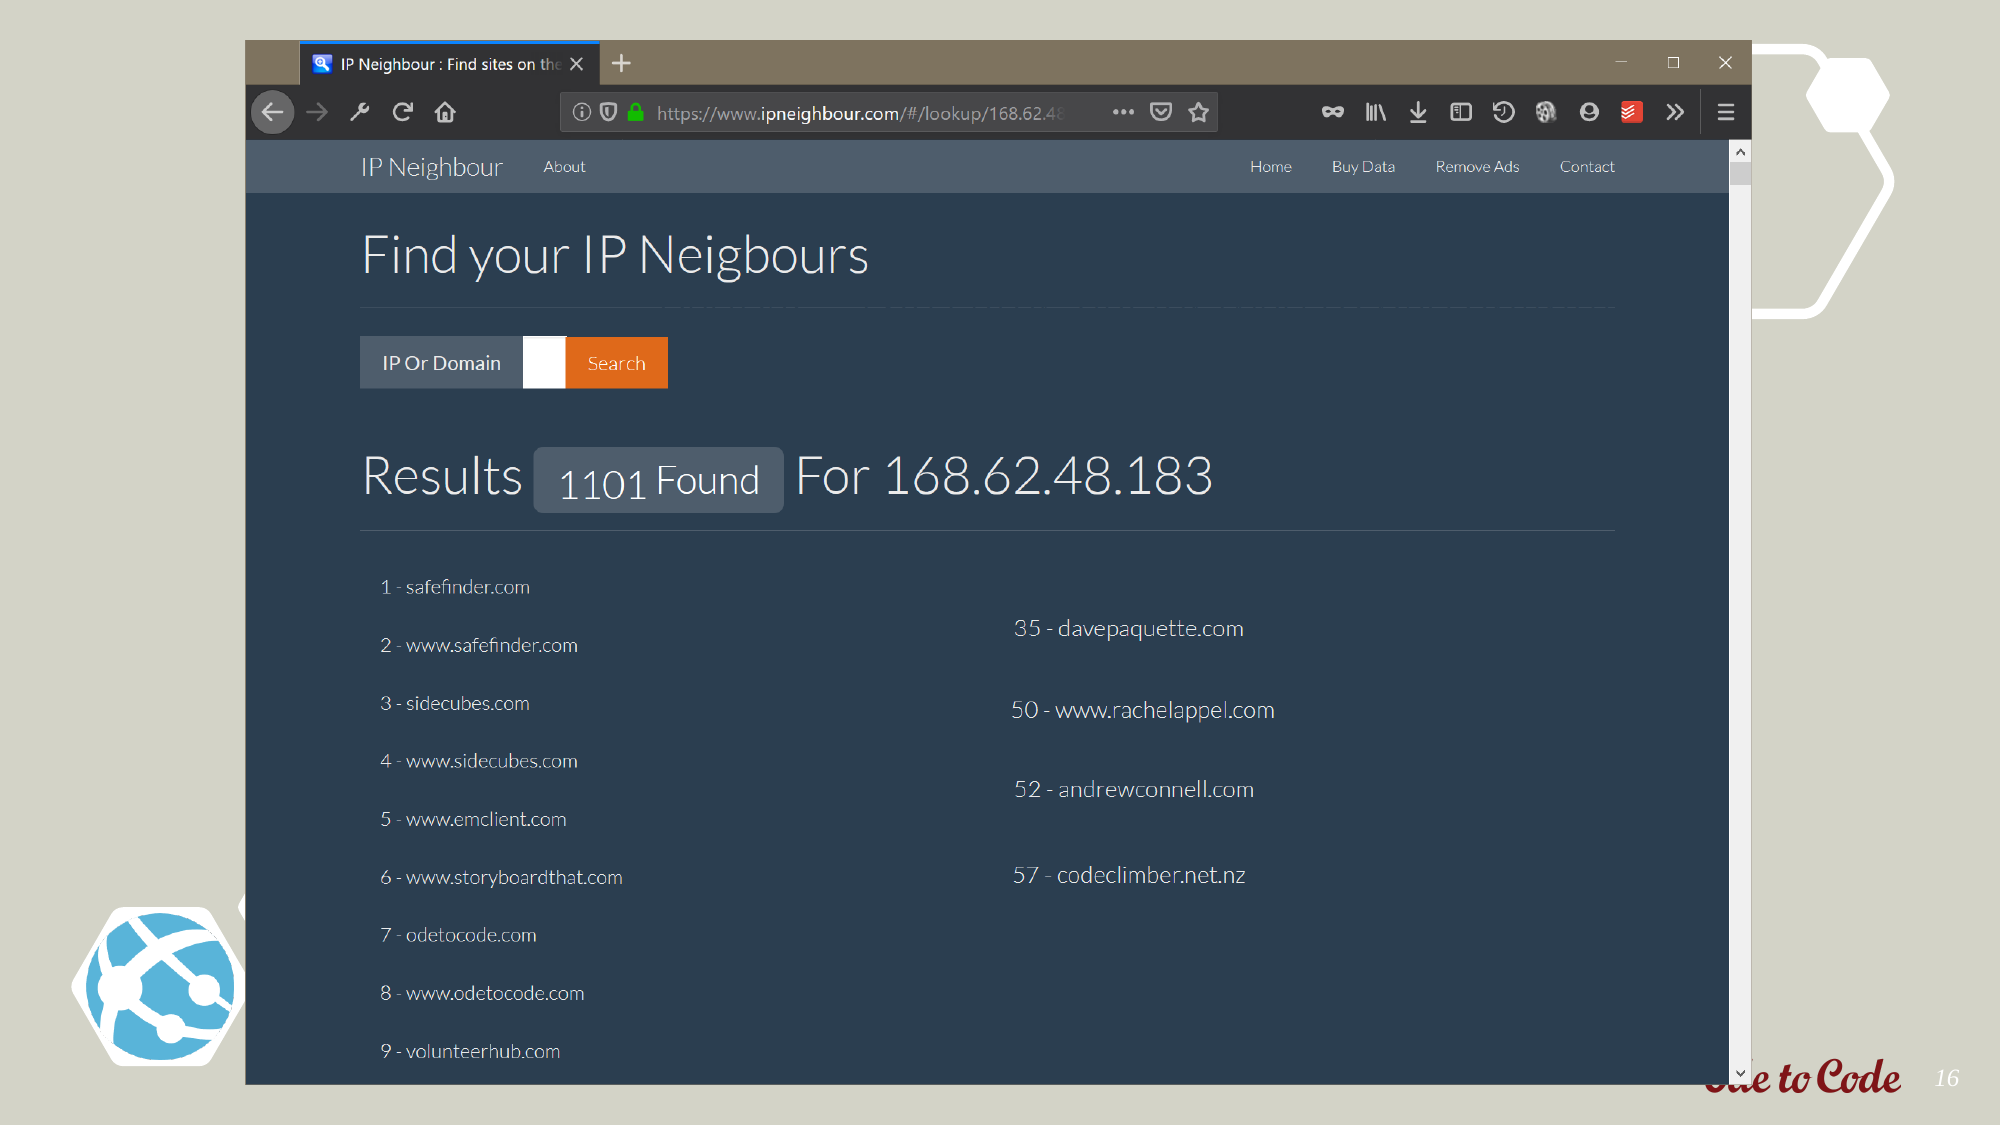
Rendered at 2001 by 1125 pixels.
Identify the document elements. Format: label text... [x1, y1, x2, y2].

picture [86, 913, 234, 1060]
slide_number 16 [1908, 1042, 1986, 1110]
picture [245, 40, 1901, 1096]
